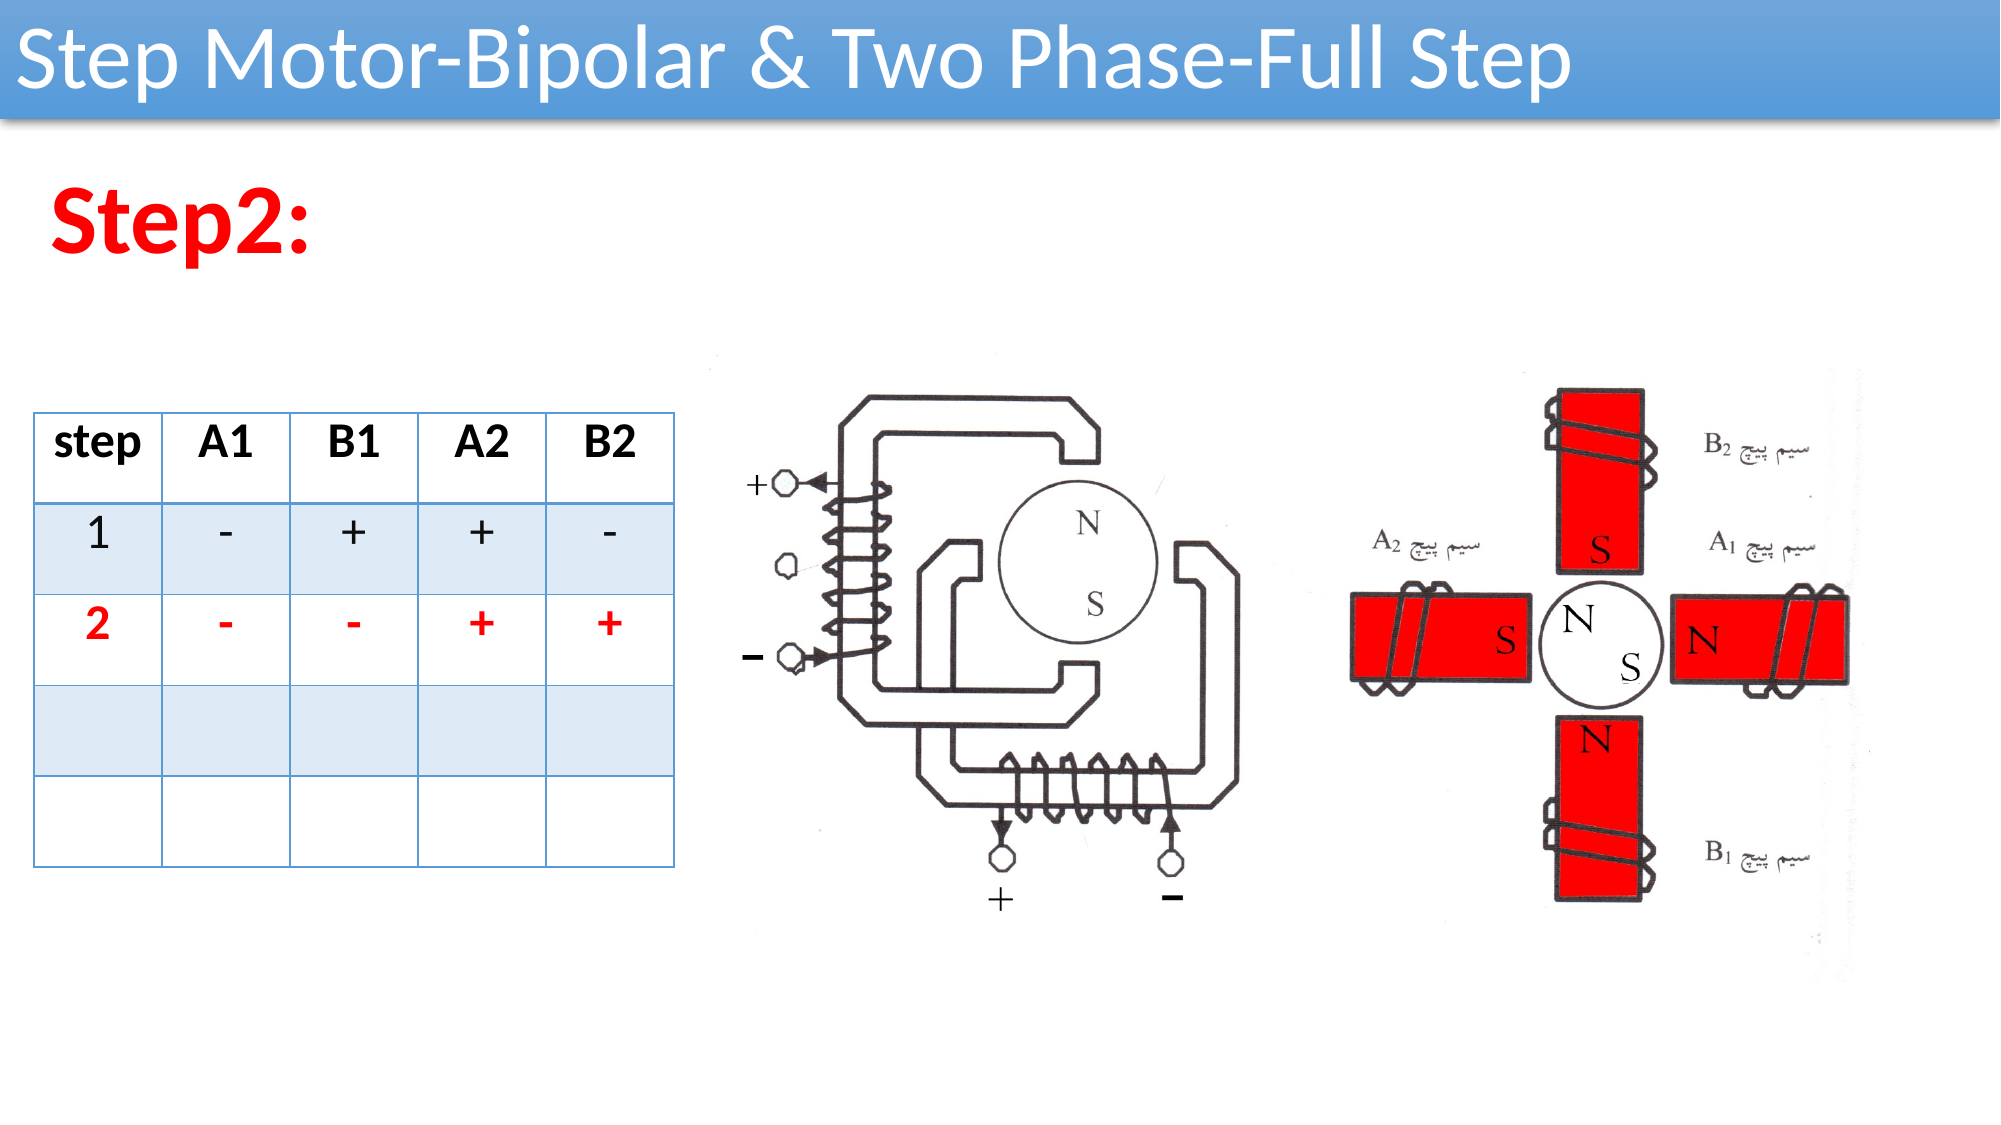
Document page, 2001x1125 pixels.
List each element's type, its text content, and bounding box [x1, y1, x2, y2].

table_cell [163, 777, 289, 866]
table_cell [291, 777, 417, 866]
table_cell + [291, 505, 417, 594]
table_header A2 [419, 414, 545, 502]
table_cell [163, 686, 289, 775]
table_cell 2 [35, 595, 161, 685]
table_cell - [163, 505, 289, 594]
table_cell [35, 777, 161, 866]
table_cell [419, 777, 545, 866]
table_cell + [547, 595, 673, 685]
picture [687, 345, 1915, 982]
table_header B2 [547, 414, 673, 502]
table_cell [291, 686, 417, 775]
table_header step [35, 414, 161, 502]
table_cell [419, 686, 545, 775]
table_cell - [547, 505, 673, 594]
table_cell - [163, 595, 289, 685]
table_header B1 [291, 414, 417, 502]
table_cell [547, 686, 673, 775]
table_cell 1 [35, 505, 161, 594]
table_cell - [291, 595, 417, 685]
table_cell + [419, 595, 545, 685]
text_box Step2: [35, 146, 329, 281]
table_cell [35, 686, 161, 775]
table_cell + [419, 505, 545, 594]
table_cell [547, 777, 673, 866]
table_header A1 [163, 414, 289, 502]
text_box Step Motor-Bipolar & Two Phase-Full Step [0, 0, 2000, 119]
